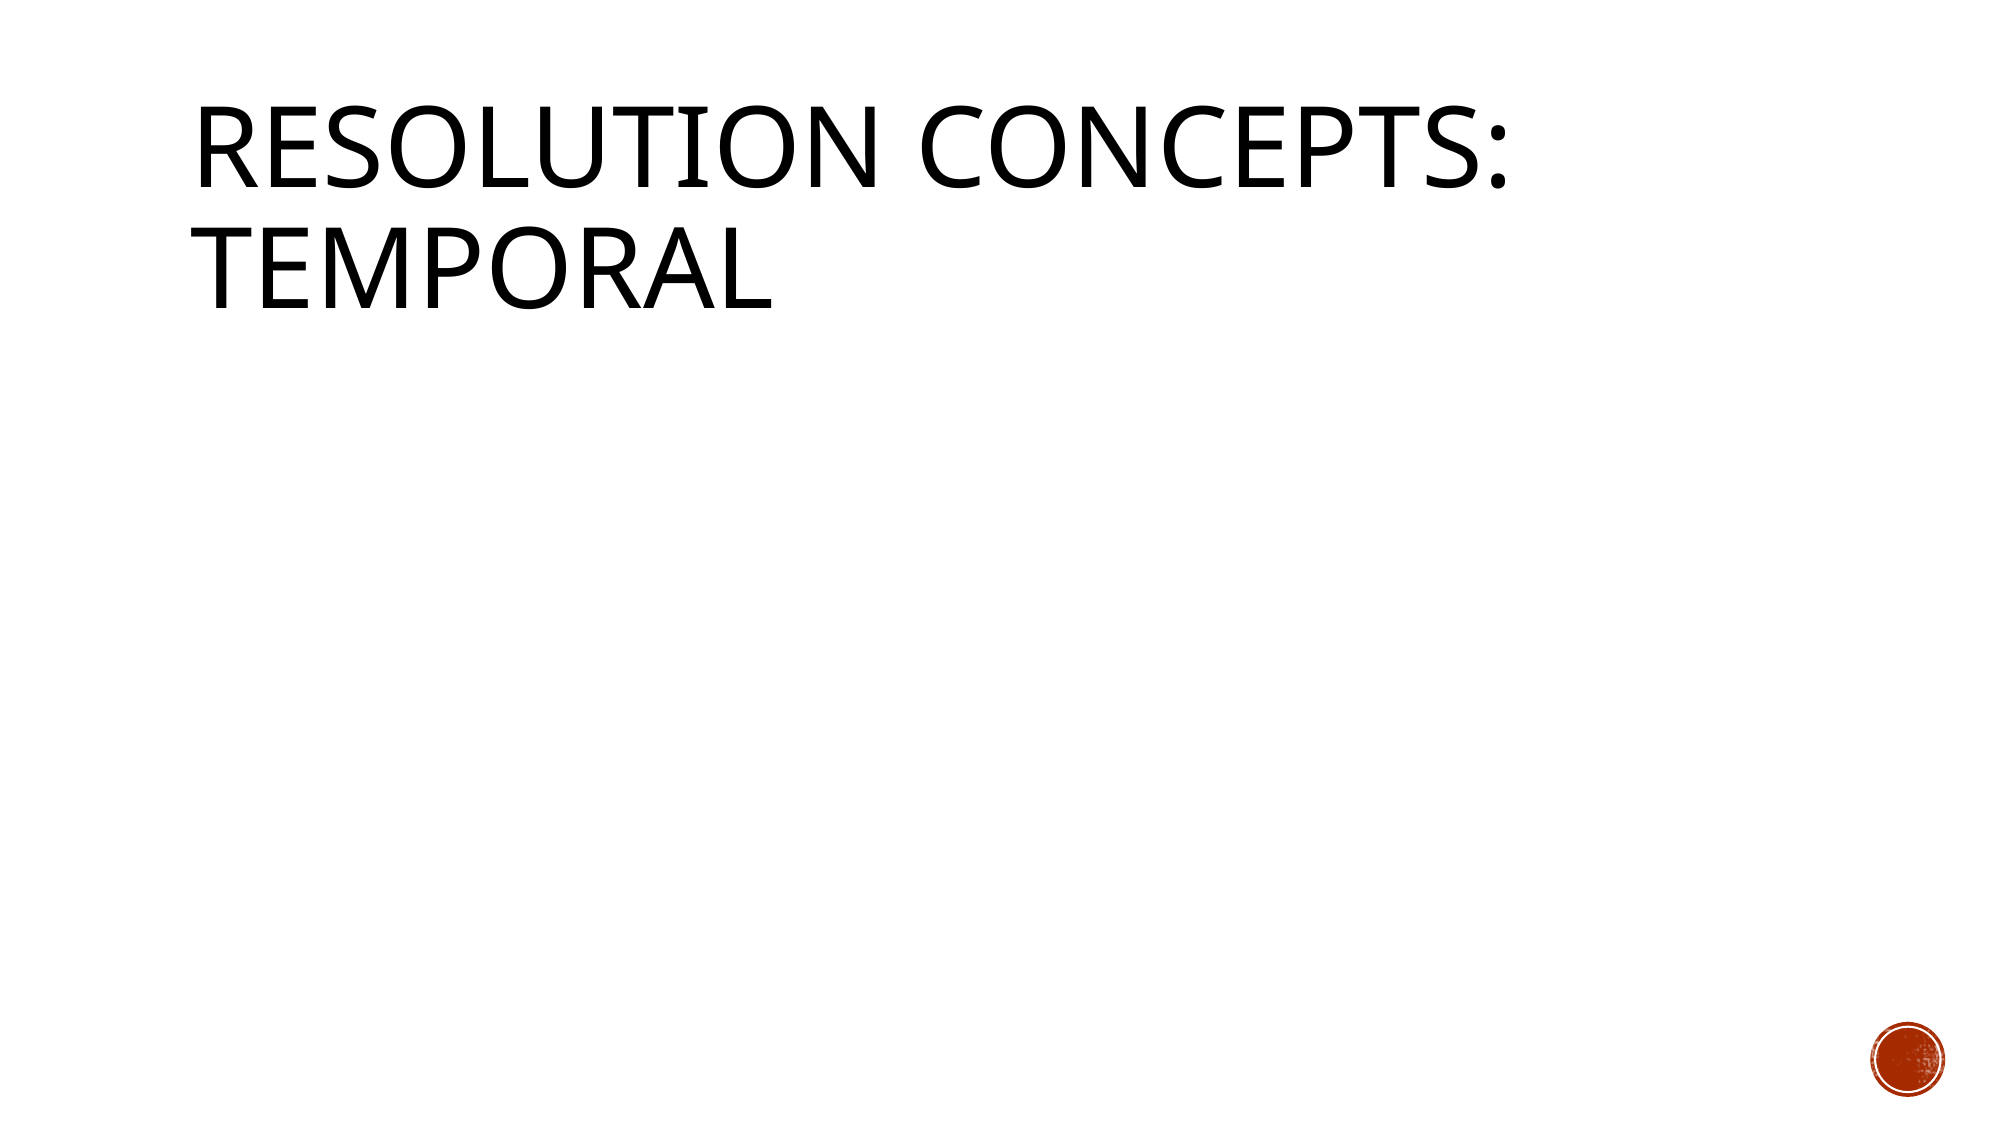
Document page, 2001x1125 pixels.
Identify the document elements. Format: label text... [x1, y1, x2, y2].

title Resolution Concepts: Temporal [175, 79, 1826, 344]
